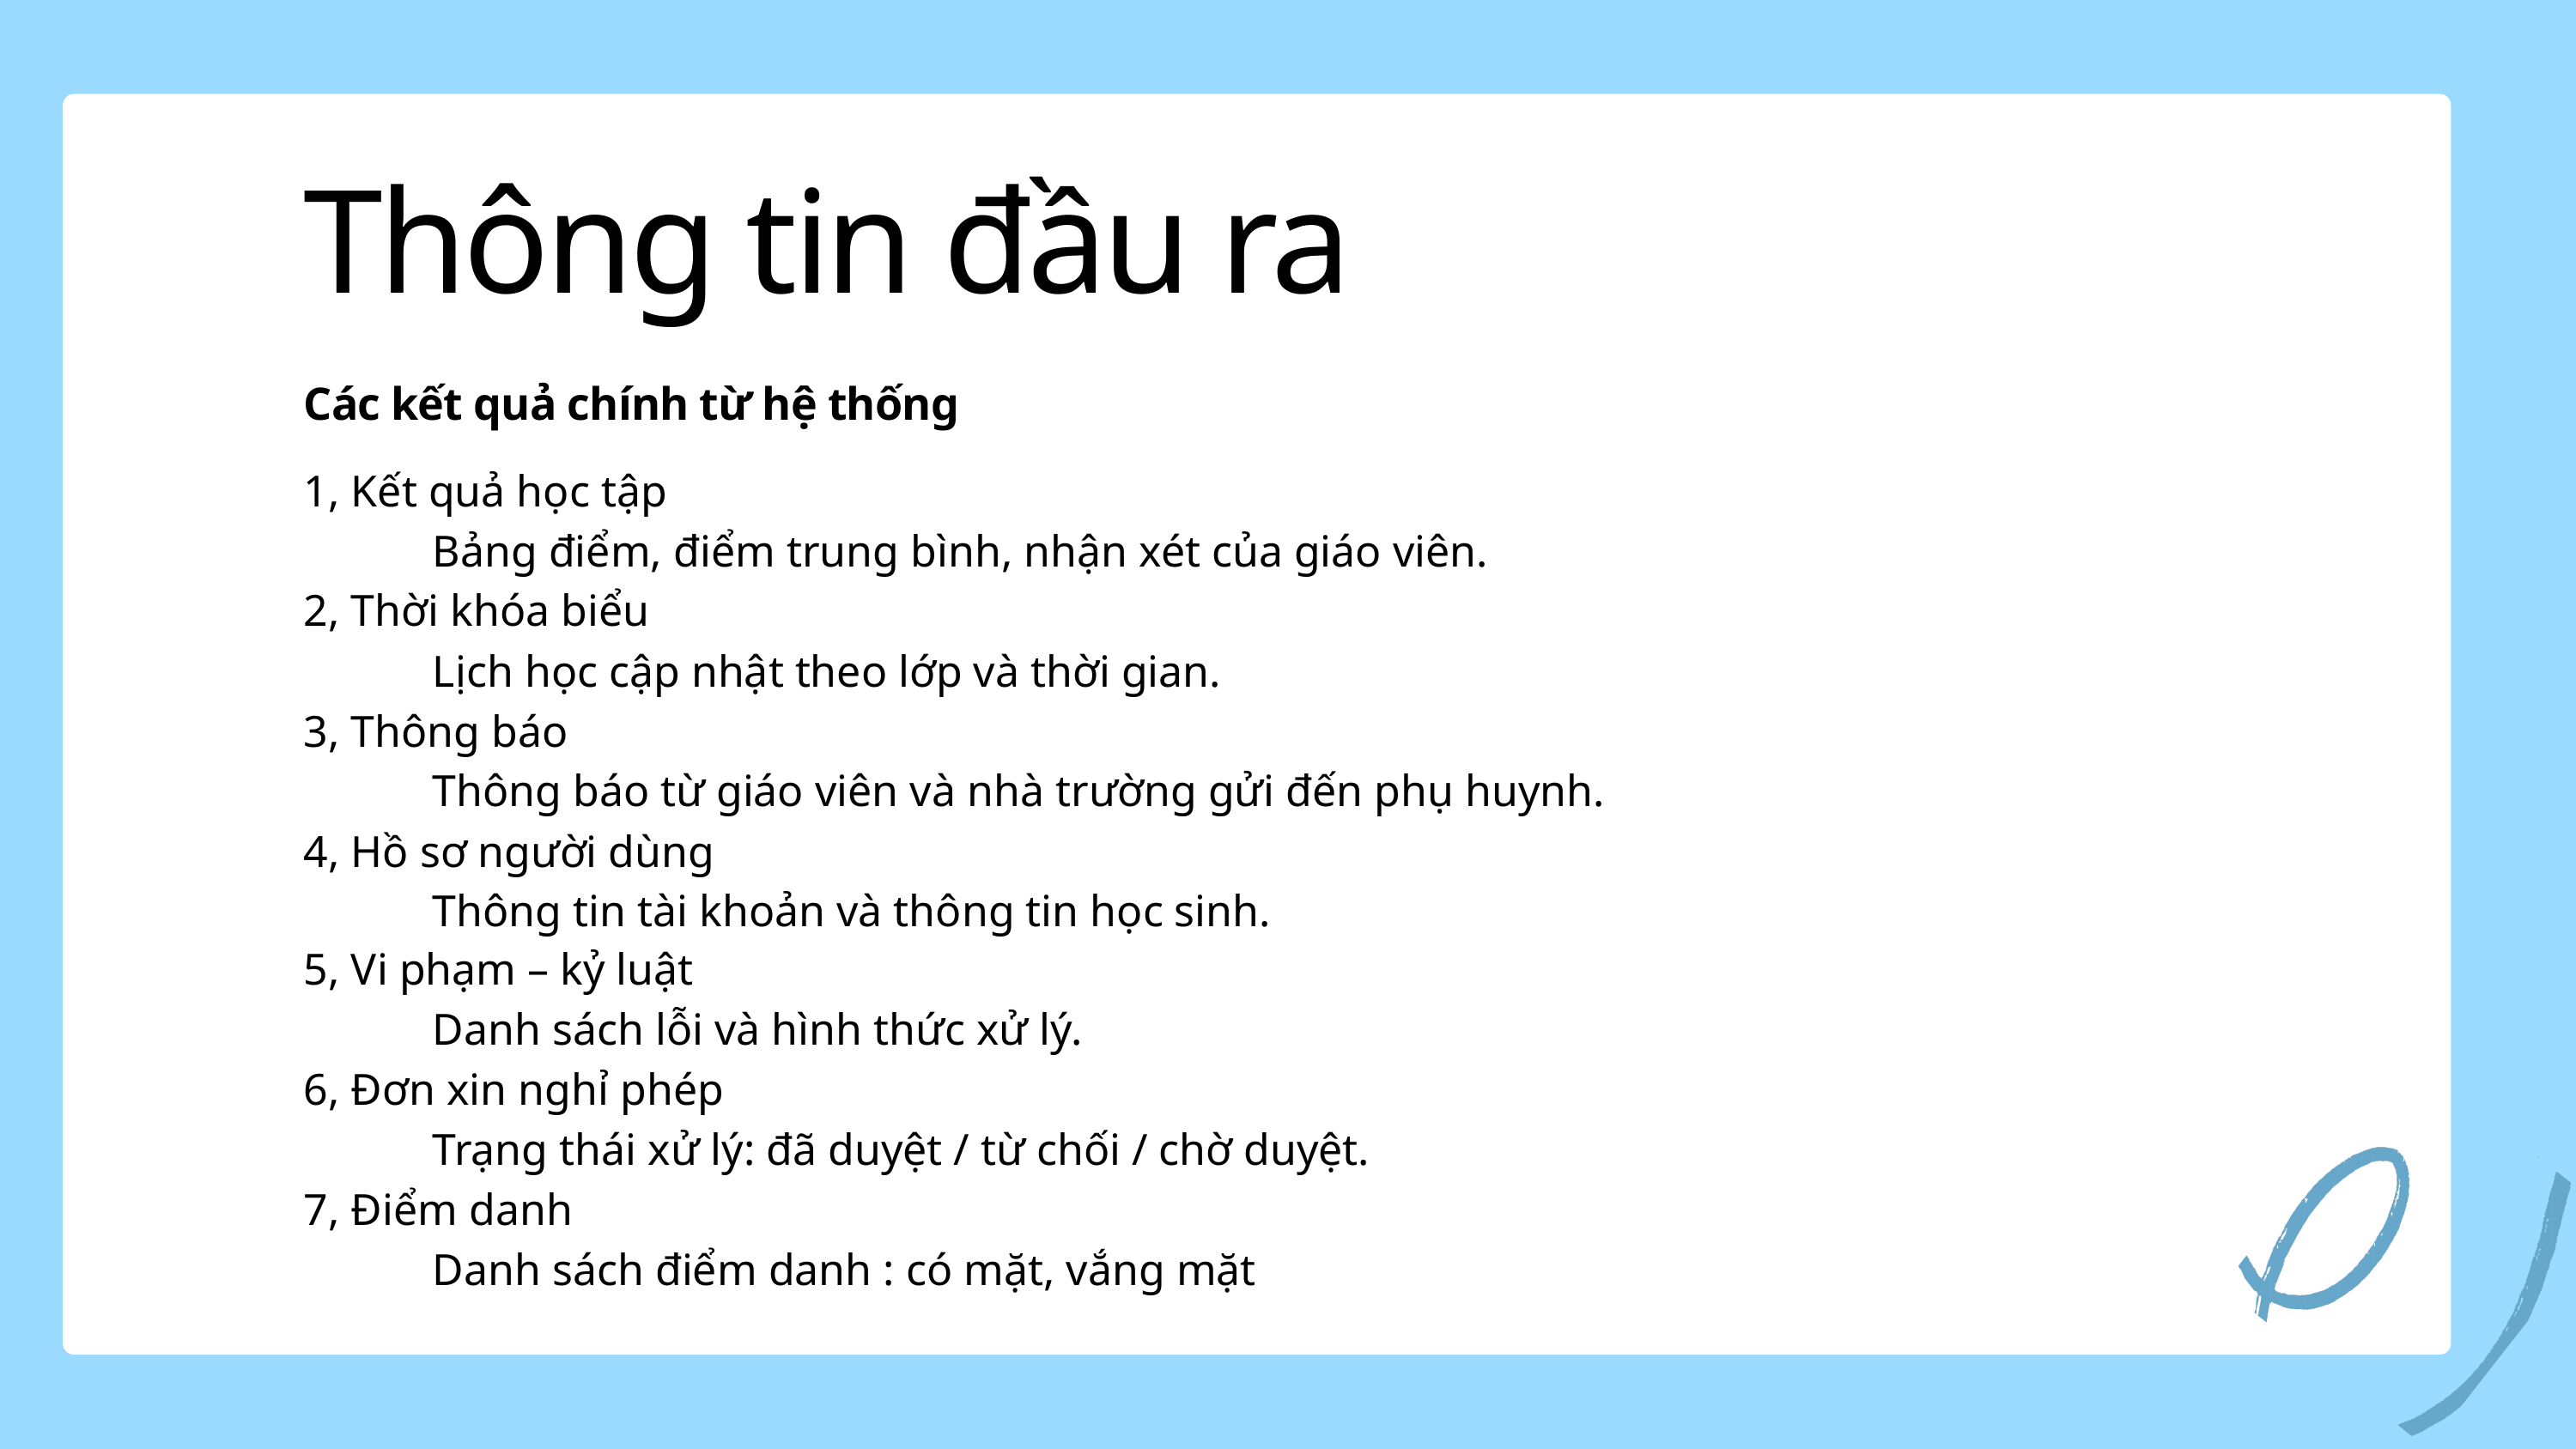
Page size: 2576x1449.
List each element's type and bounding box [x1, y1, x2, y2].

text_box [62, 94, 2451, 1355]
text_box [2318, 1092, 2576, 1449]
text_box [303, 144, 2171, 437]
